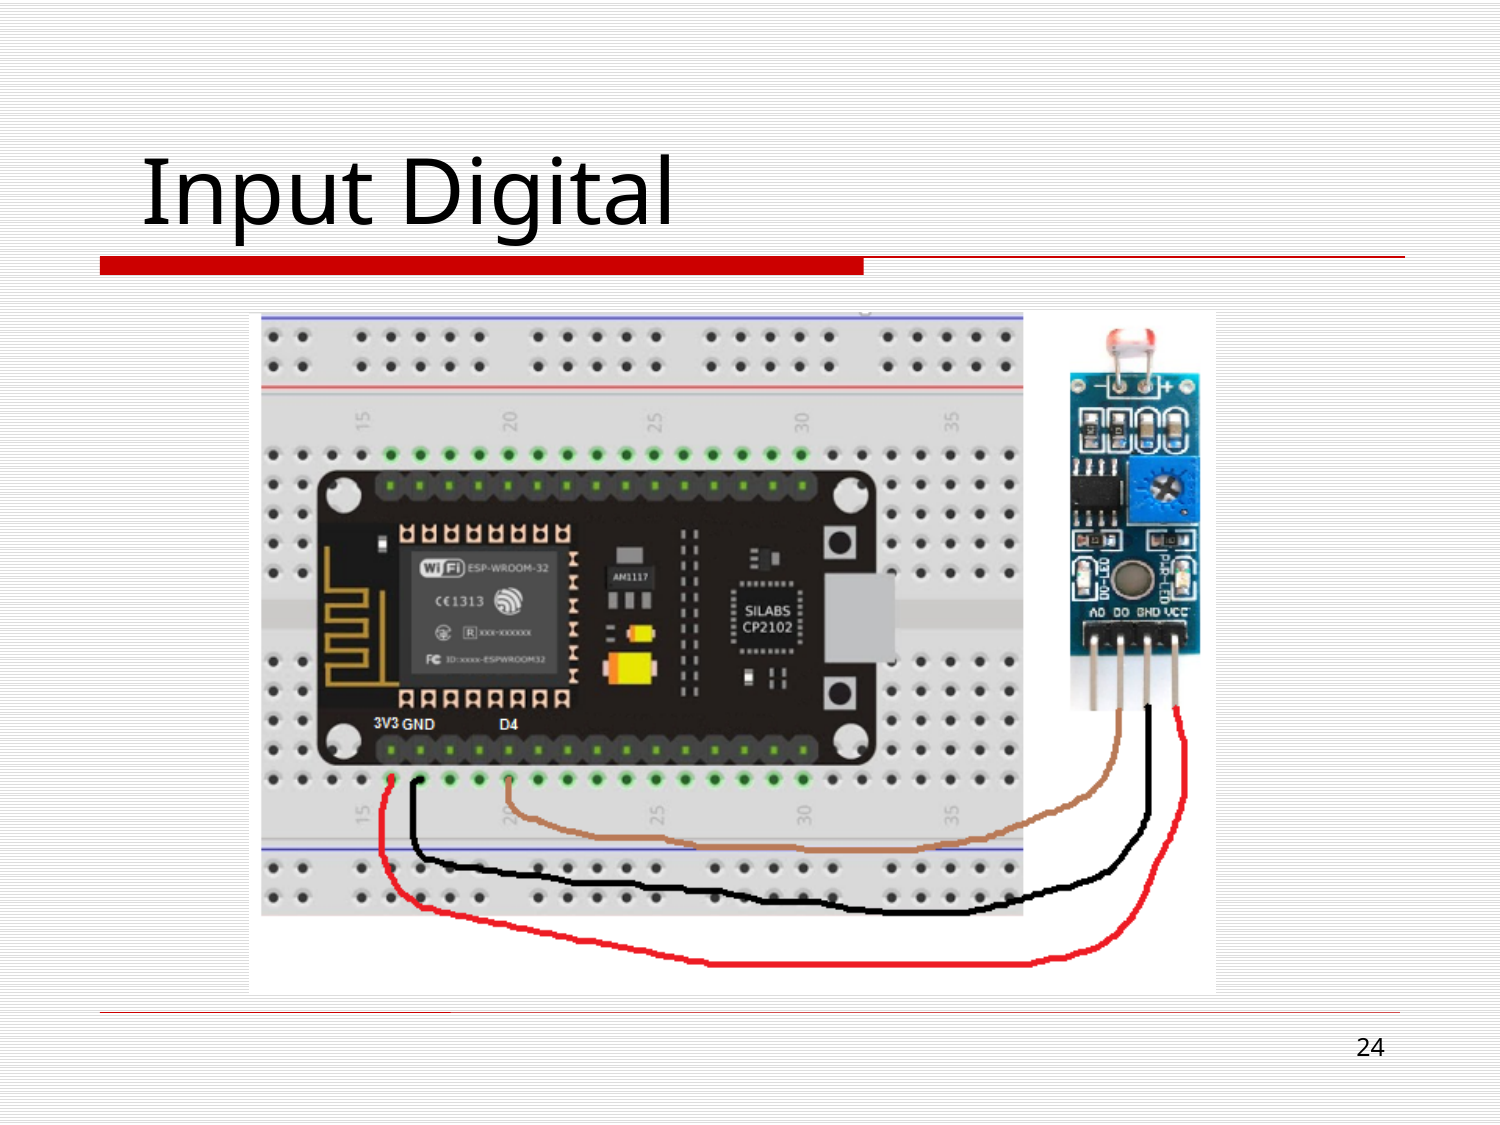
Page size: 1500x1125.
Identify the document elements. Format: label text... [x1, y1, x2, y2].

slide_number 24 [1074, 1024, 1400, 1103]
title Input Digital [87, 50, 732, 250]
picture [249, 312, 1216, 993]
